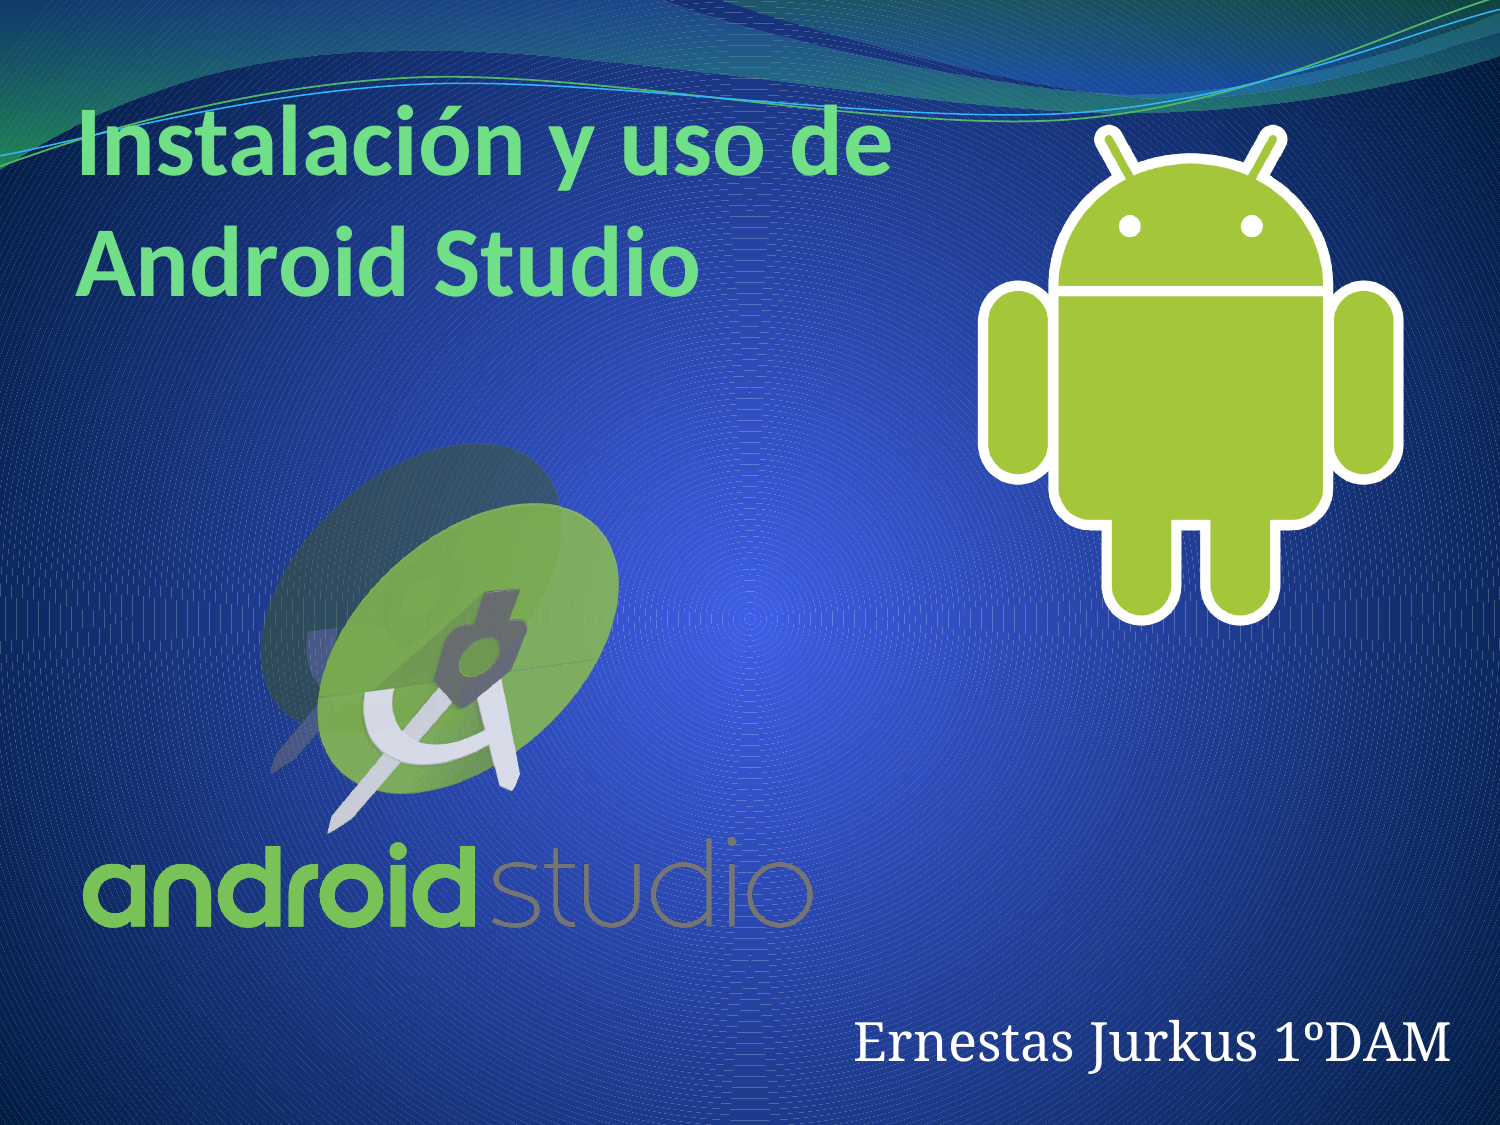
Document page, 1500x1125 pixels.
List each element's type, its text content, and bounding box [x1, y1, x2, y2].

title Instalación y uso de Android Studio [75, 75, 1350, 317]
picture [976, 124, 1404, 626]
subtitle Ernestas Jurkus 1ºDAM [174, 999, 1464, 1088]
picture [222, 431, 626, 836]
picture [74, 834, 826, 931]
